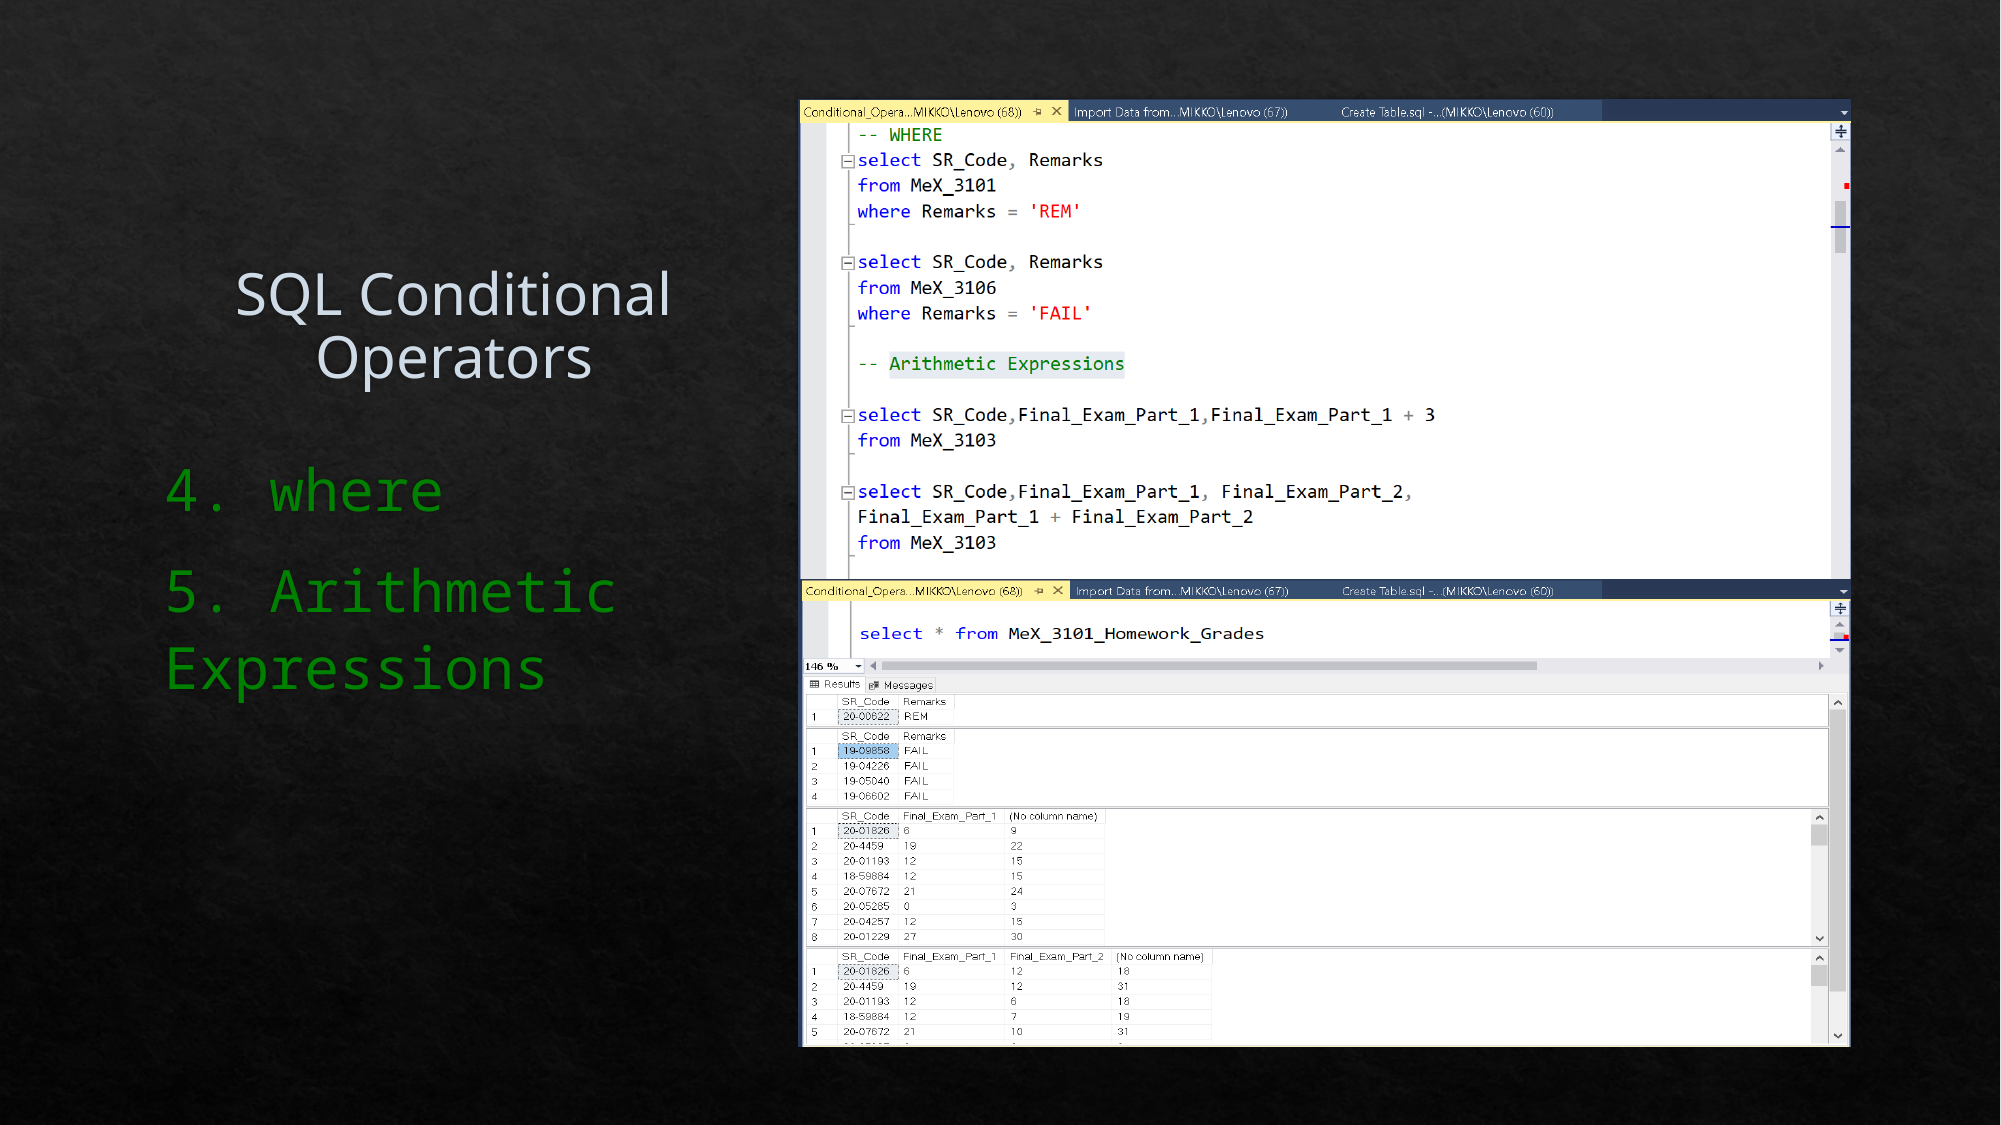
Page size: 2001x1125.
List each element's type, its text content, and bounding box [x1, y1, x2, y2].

list 4. where 5. Arithmetic Expressions [149, 438, 758, 934]
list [797, 99, 1851, 577]
picture [797, 579, 1851, 1047]
title SQL Conditional Operators [149, 99, 758, 399]
